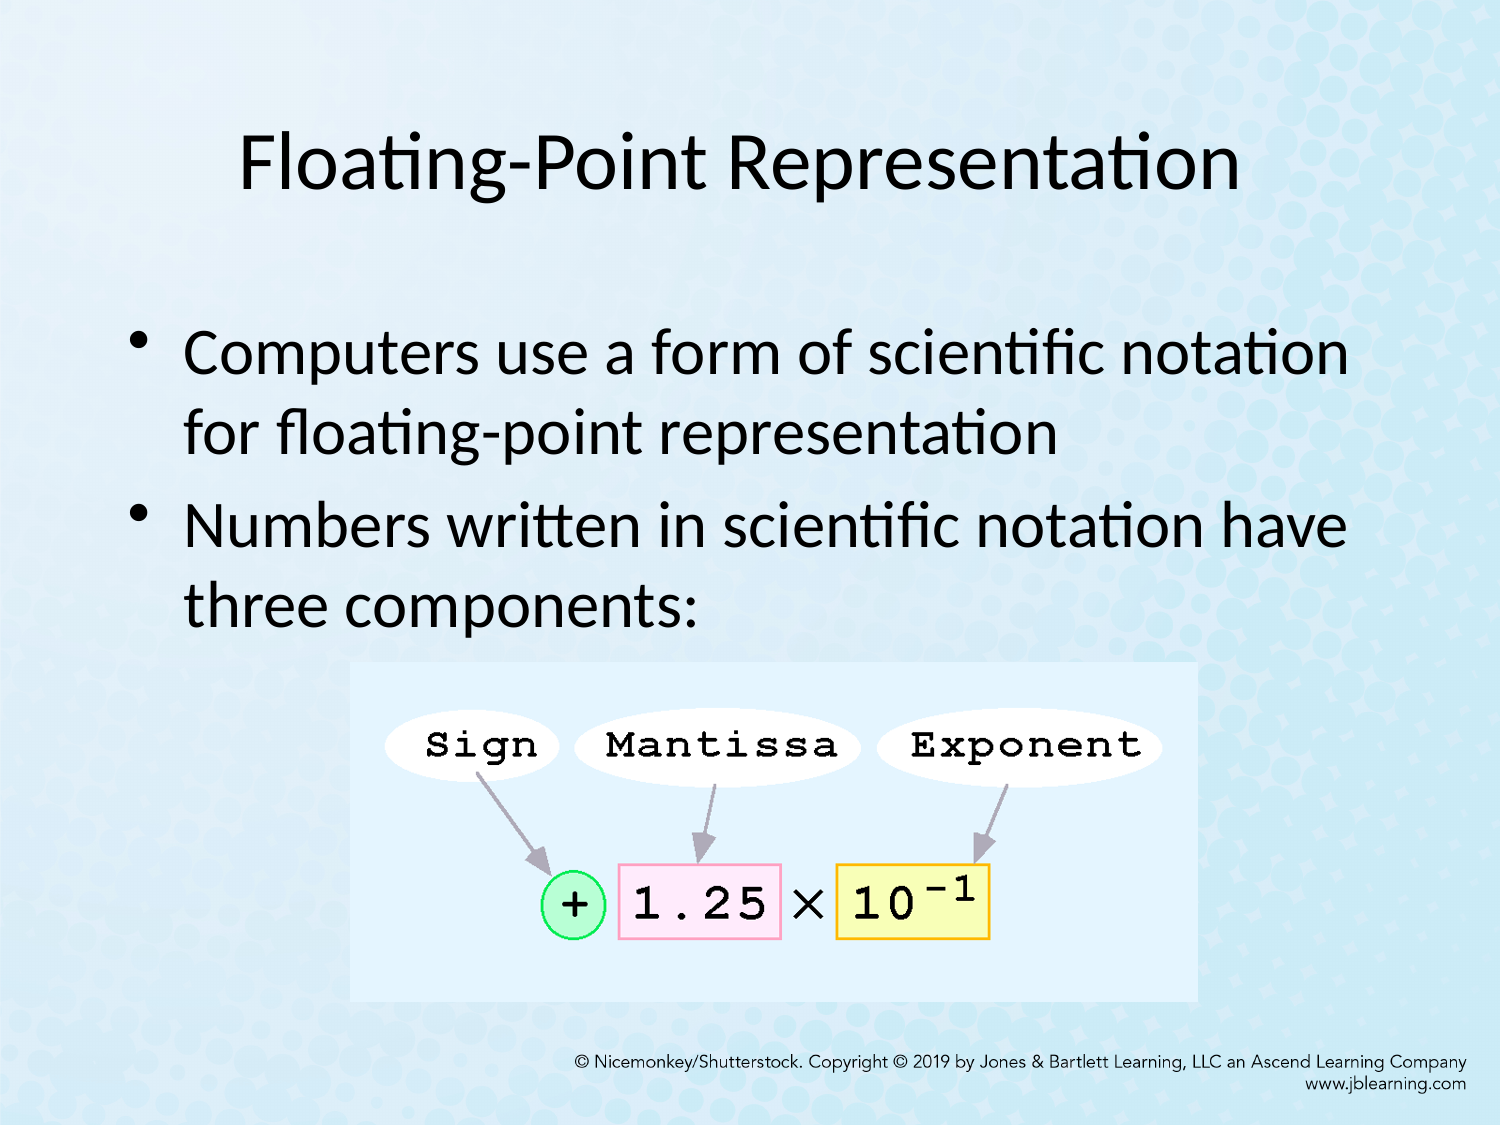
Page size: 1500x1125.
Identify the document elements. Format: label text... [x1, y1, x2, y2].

list Computers use a form of scientific notation for floating-point representation Numbers written in scientific notation have three components: [112, 299, 1388, 975]
title Floating-Point Representation [112, 75, 1388, 238]
picture [0, 0, 1500, 1125]
